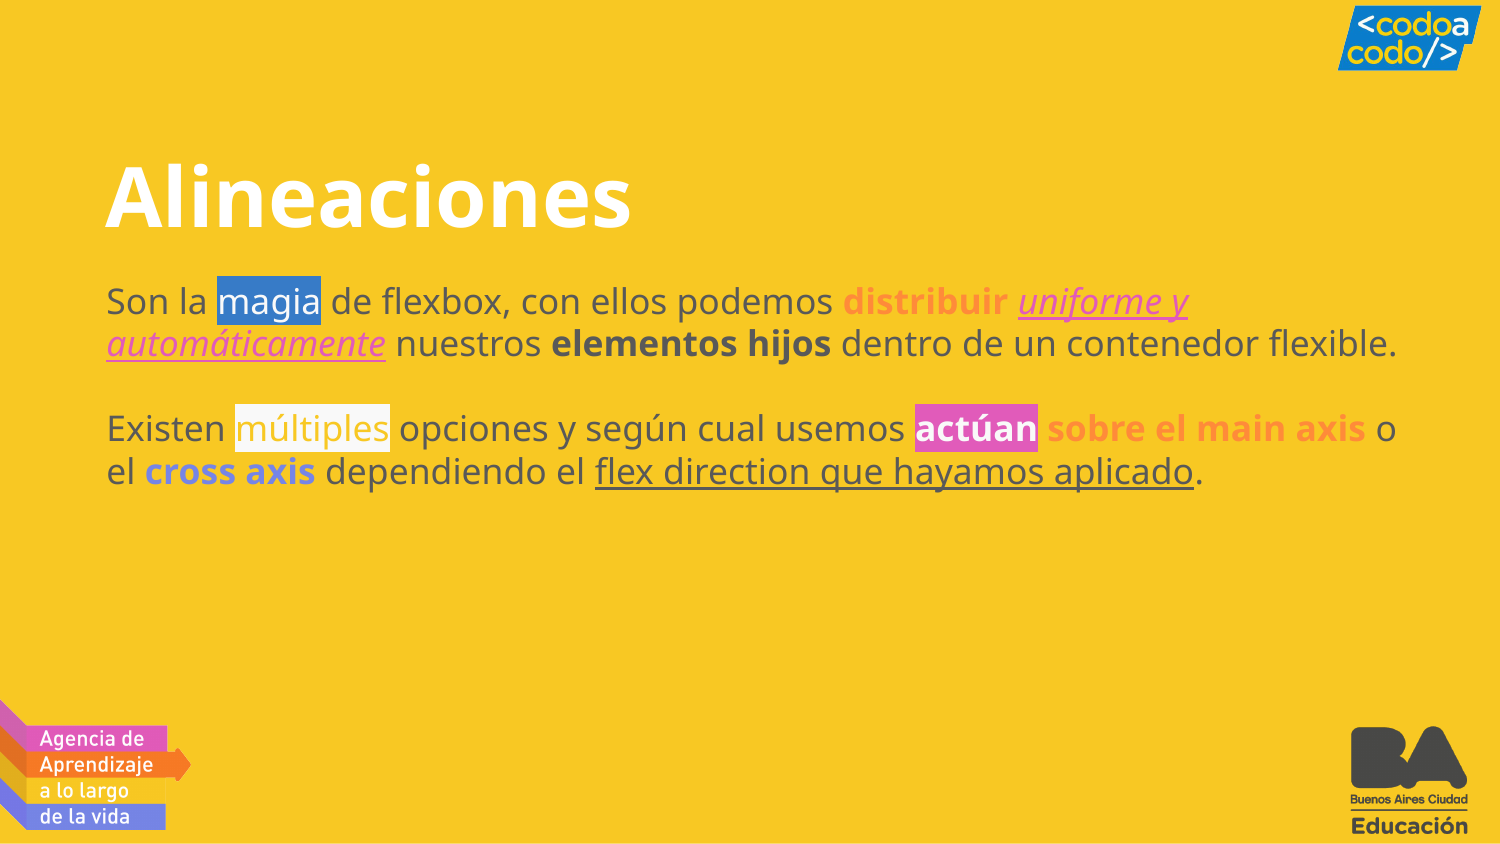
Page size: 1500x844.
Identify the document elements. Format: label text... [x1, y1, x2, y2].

picture [1297, 668, 1500, 844]
title Alineaciones [90, 1, 1410, 259]
picture [1410, 5, 1482, 71]
subtitle Son la magia de flexbox, con ellos podemos distribuir uniforme y automáticamente nuestros elementos hijos dentro de un contenedor flexible. Existen múltiples opciones y según cual usemos actúan sobre el main axis o el cross axis dependiendo el flex direction que hayamos aplicado. [91, 263, 1433, 699]
picture [0, 699, 191, 830]
